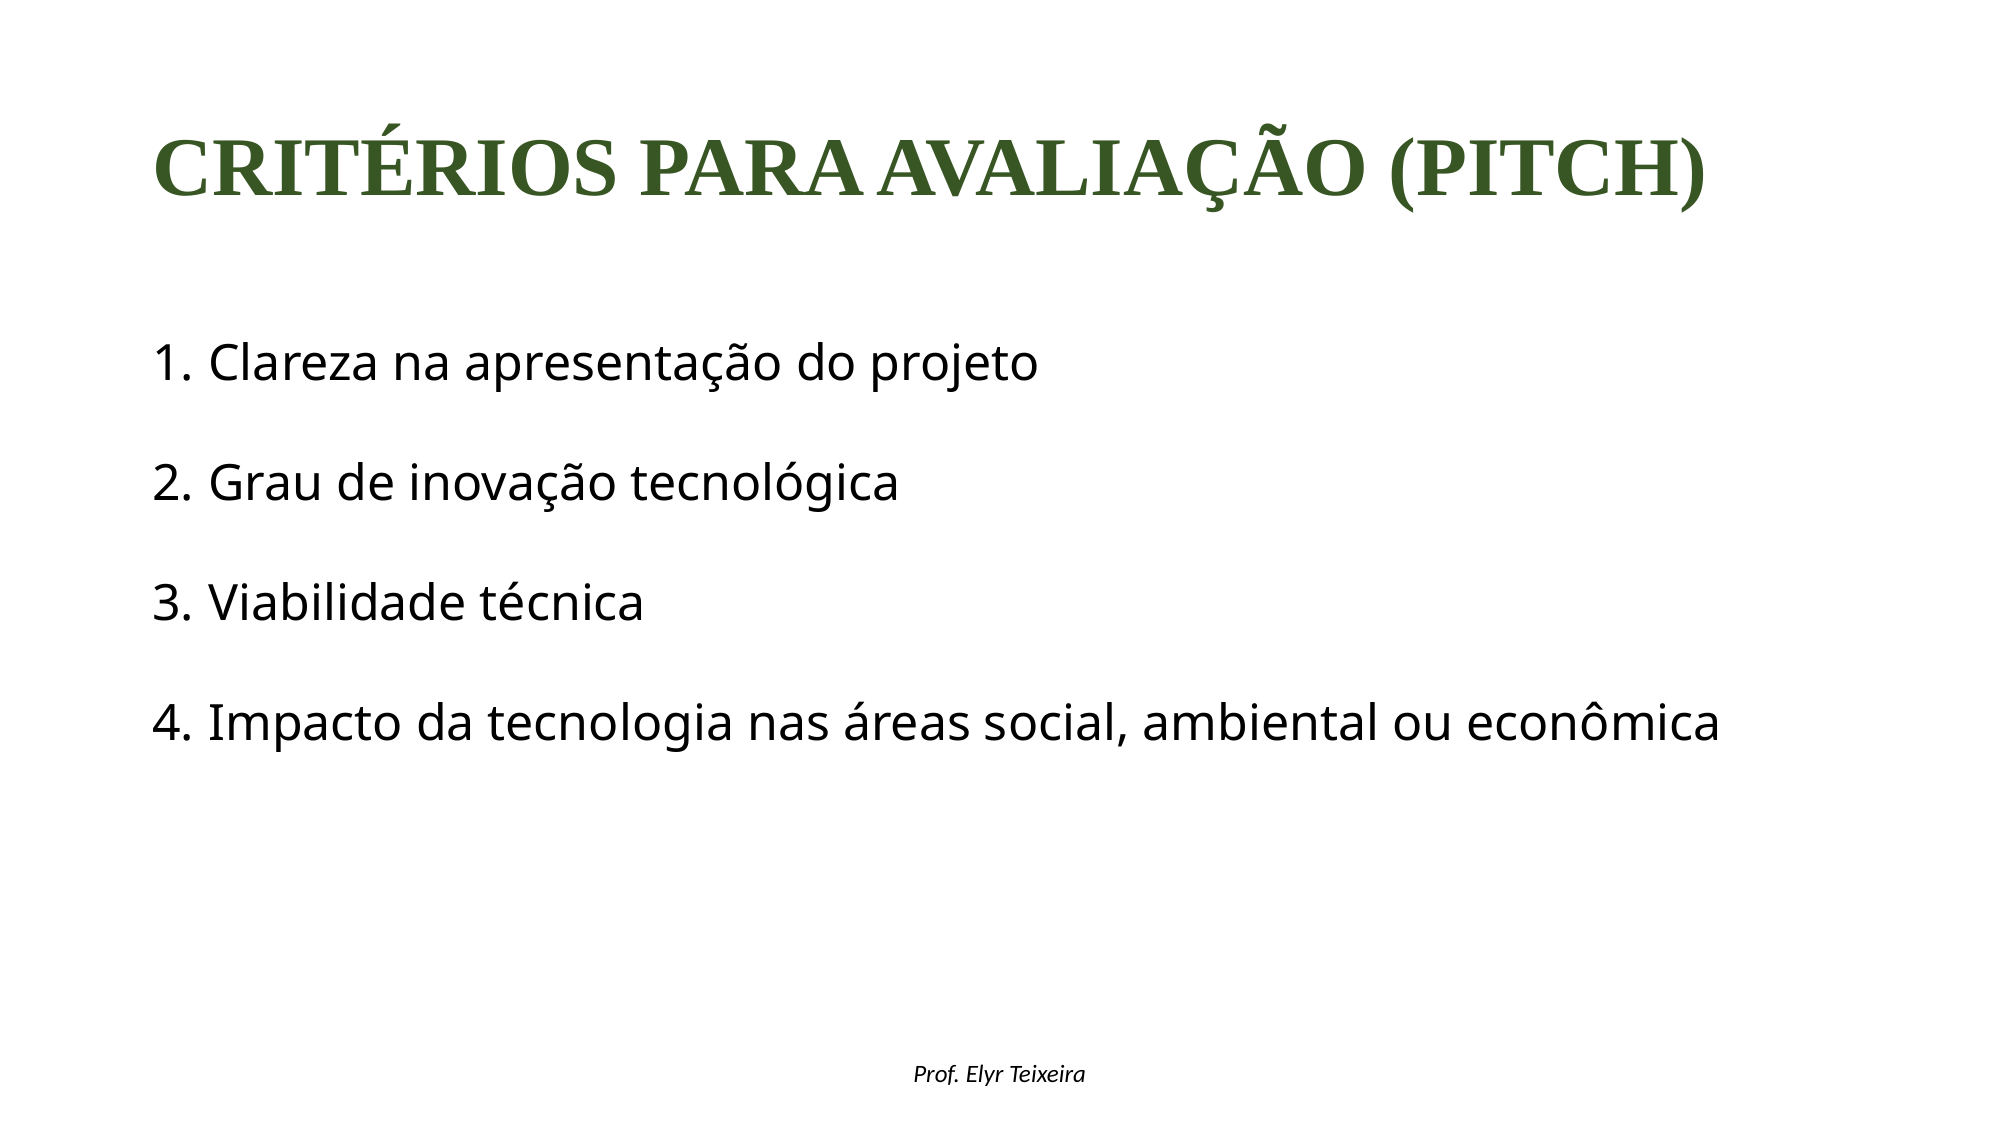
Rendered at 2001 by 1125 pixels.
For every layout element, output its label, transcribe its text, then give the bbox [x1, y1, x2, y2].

text_box Clareza na apresentação do projeto Grau de inovação tecnológica Viabilidade técnica Impacto da tecnologia nas áreas social, ambiental ou econômica [137, 322, 1776, 758]
title Critérios para avaliação (pitch) [137, 59, 1863, 278]
